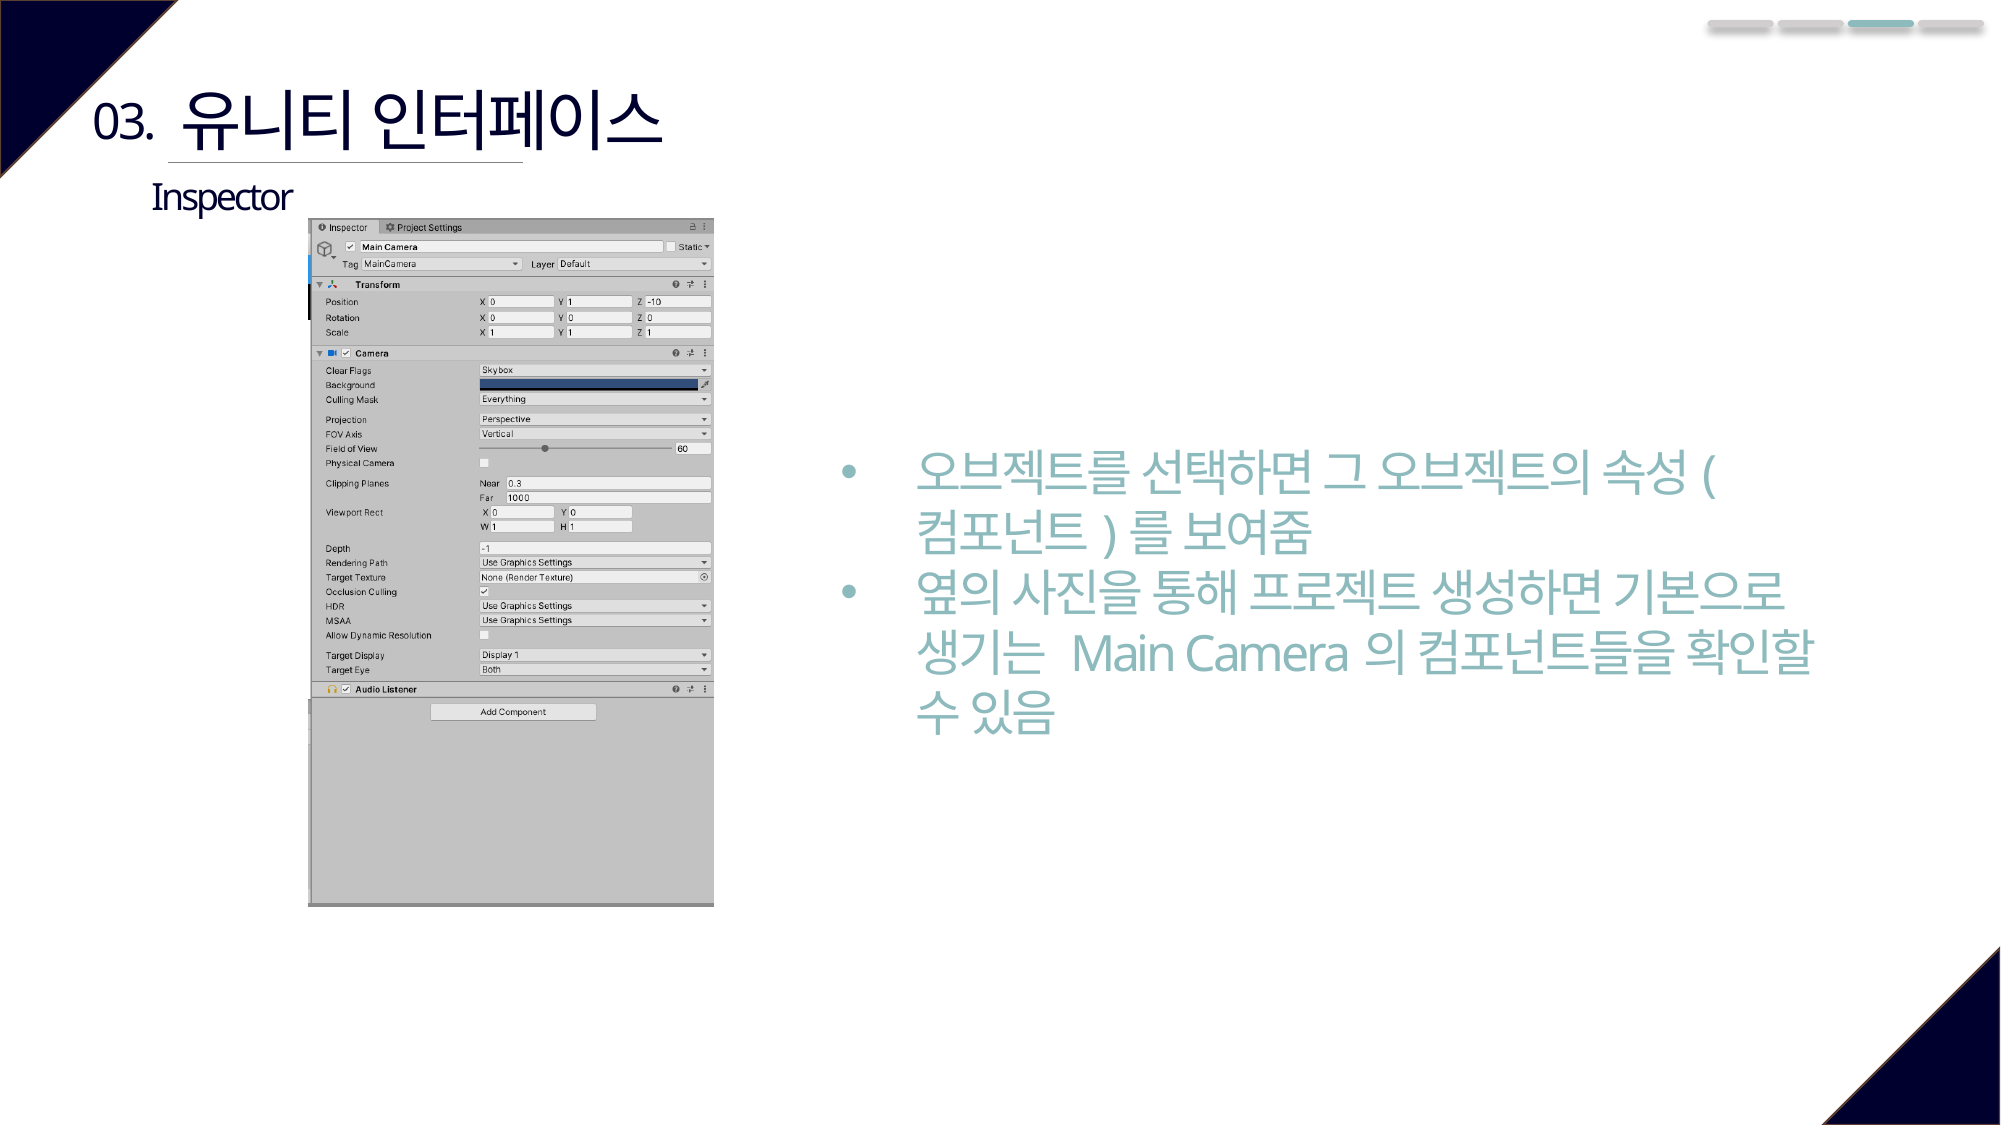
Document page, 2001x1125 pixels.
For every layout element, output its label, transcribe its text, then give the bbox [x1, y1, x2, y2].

picture [307, 218, 714, 907]
text_box 03. [78, 81, 172, 157]
text_box 오브젝트를 선택하면 그 오브젝트의 속성(컴포넌트)를 보여줌 옆의 사진을 통해 프로젝트 생성하면 기본으로 생기는 Main Camera의 컴포넌트들을 확인할 수 있음 [825, 433, 1881, 749]
text_box Inspector [136, 165, 310, 225]
text_box 유니티 인터페이스 [165, 71, 681, 167]
